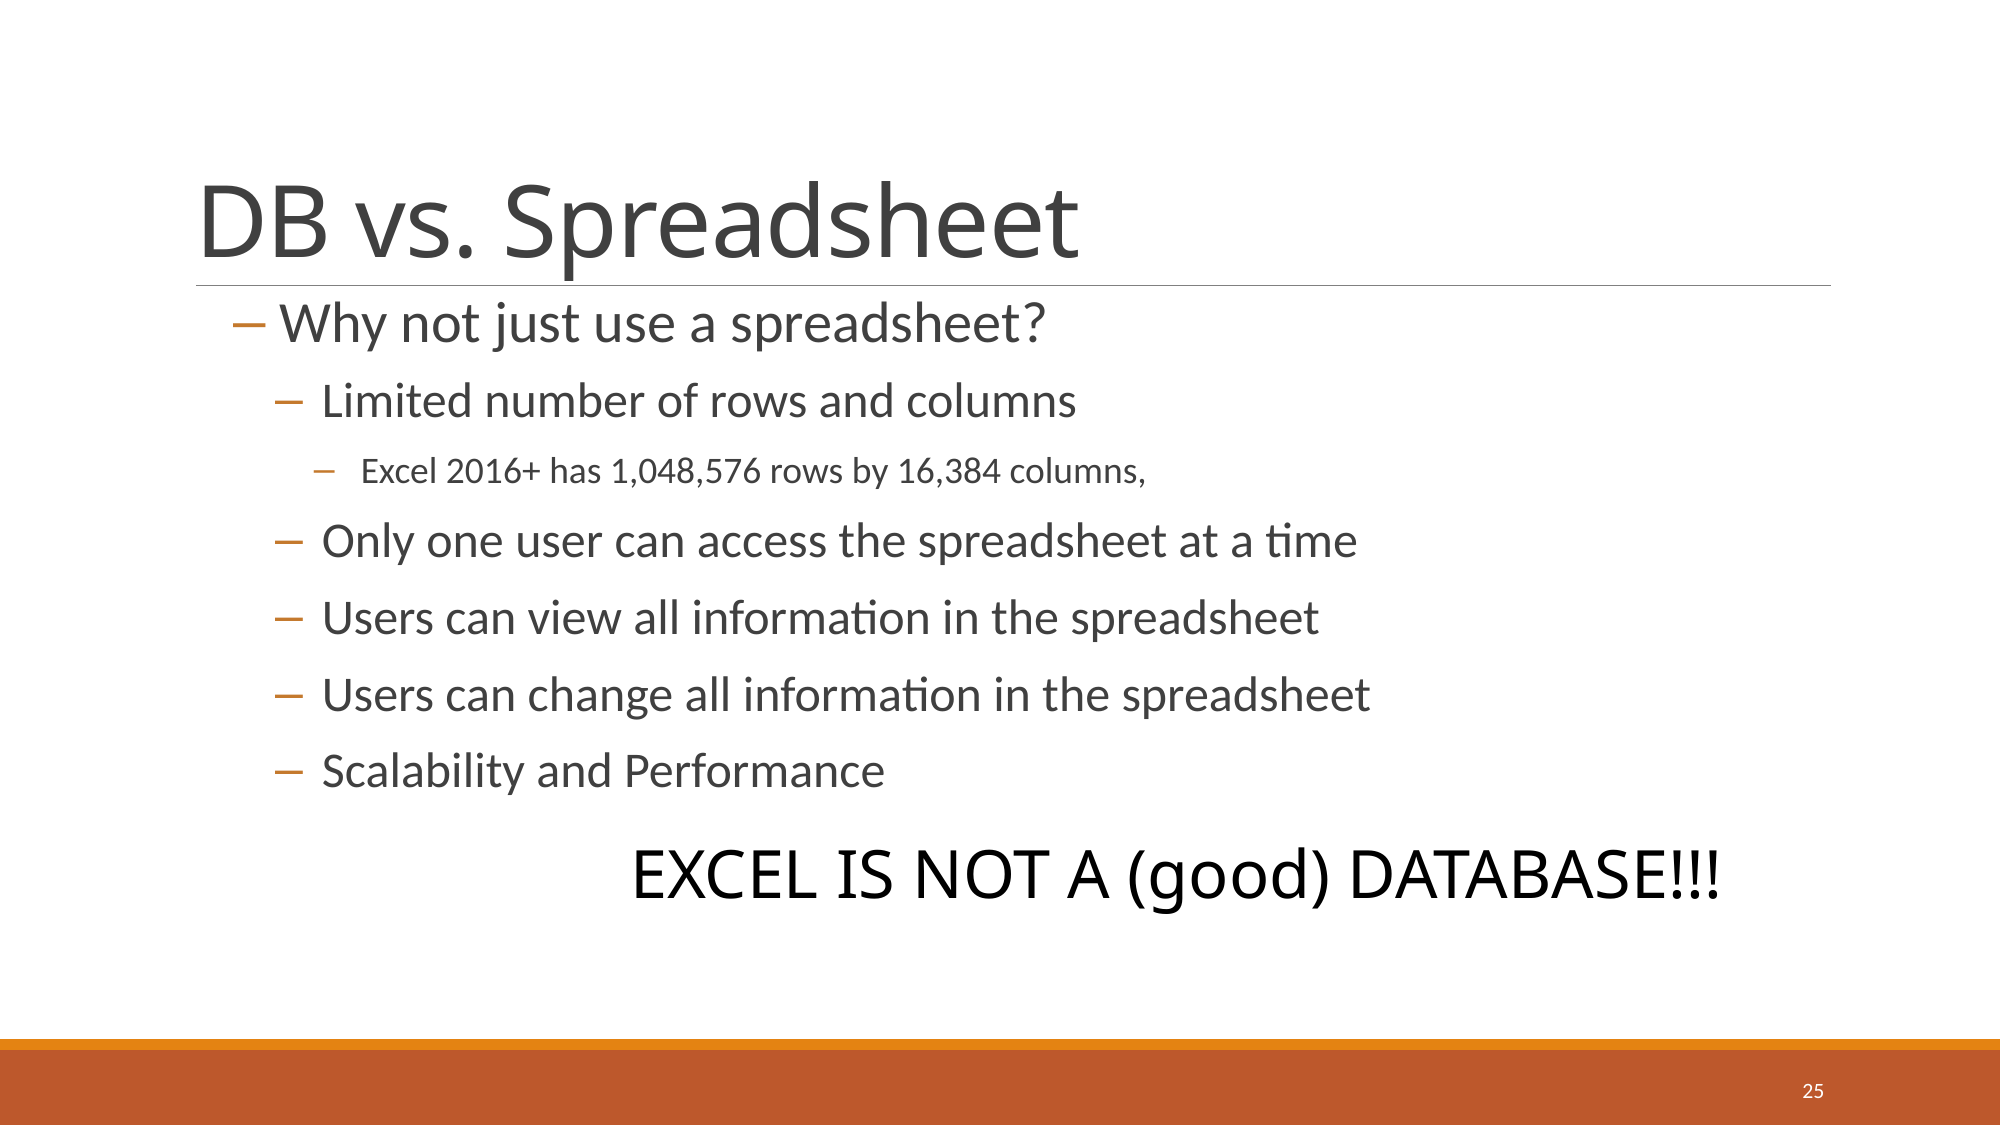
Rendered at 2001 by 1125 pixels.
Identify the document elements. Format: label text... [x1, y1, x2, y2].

text_box EXCEL IS NOT A (good) DATABASE!!! [615, 824, 1739, 920]
title DB vs. Spreadsheet [180, 47, 1830, 285]
list Why not just use a spreadsheet? Limited number of rows and columns Excel 2016+ has 1,048,576 rows by 16,384 columns, Only one user can access the spreadsheet at a time Users can view all information in the spreadsheet Users can change all information in the spreadsheet Scalability and Performance [200, 285, 1725, 1038]
slide_number 25 [1624, 1059, 1840, 1120]
